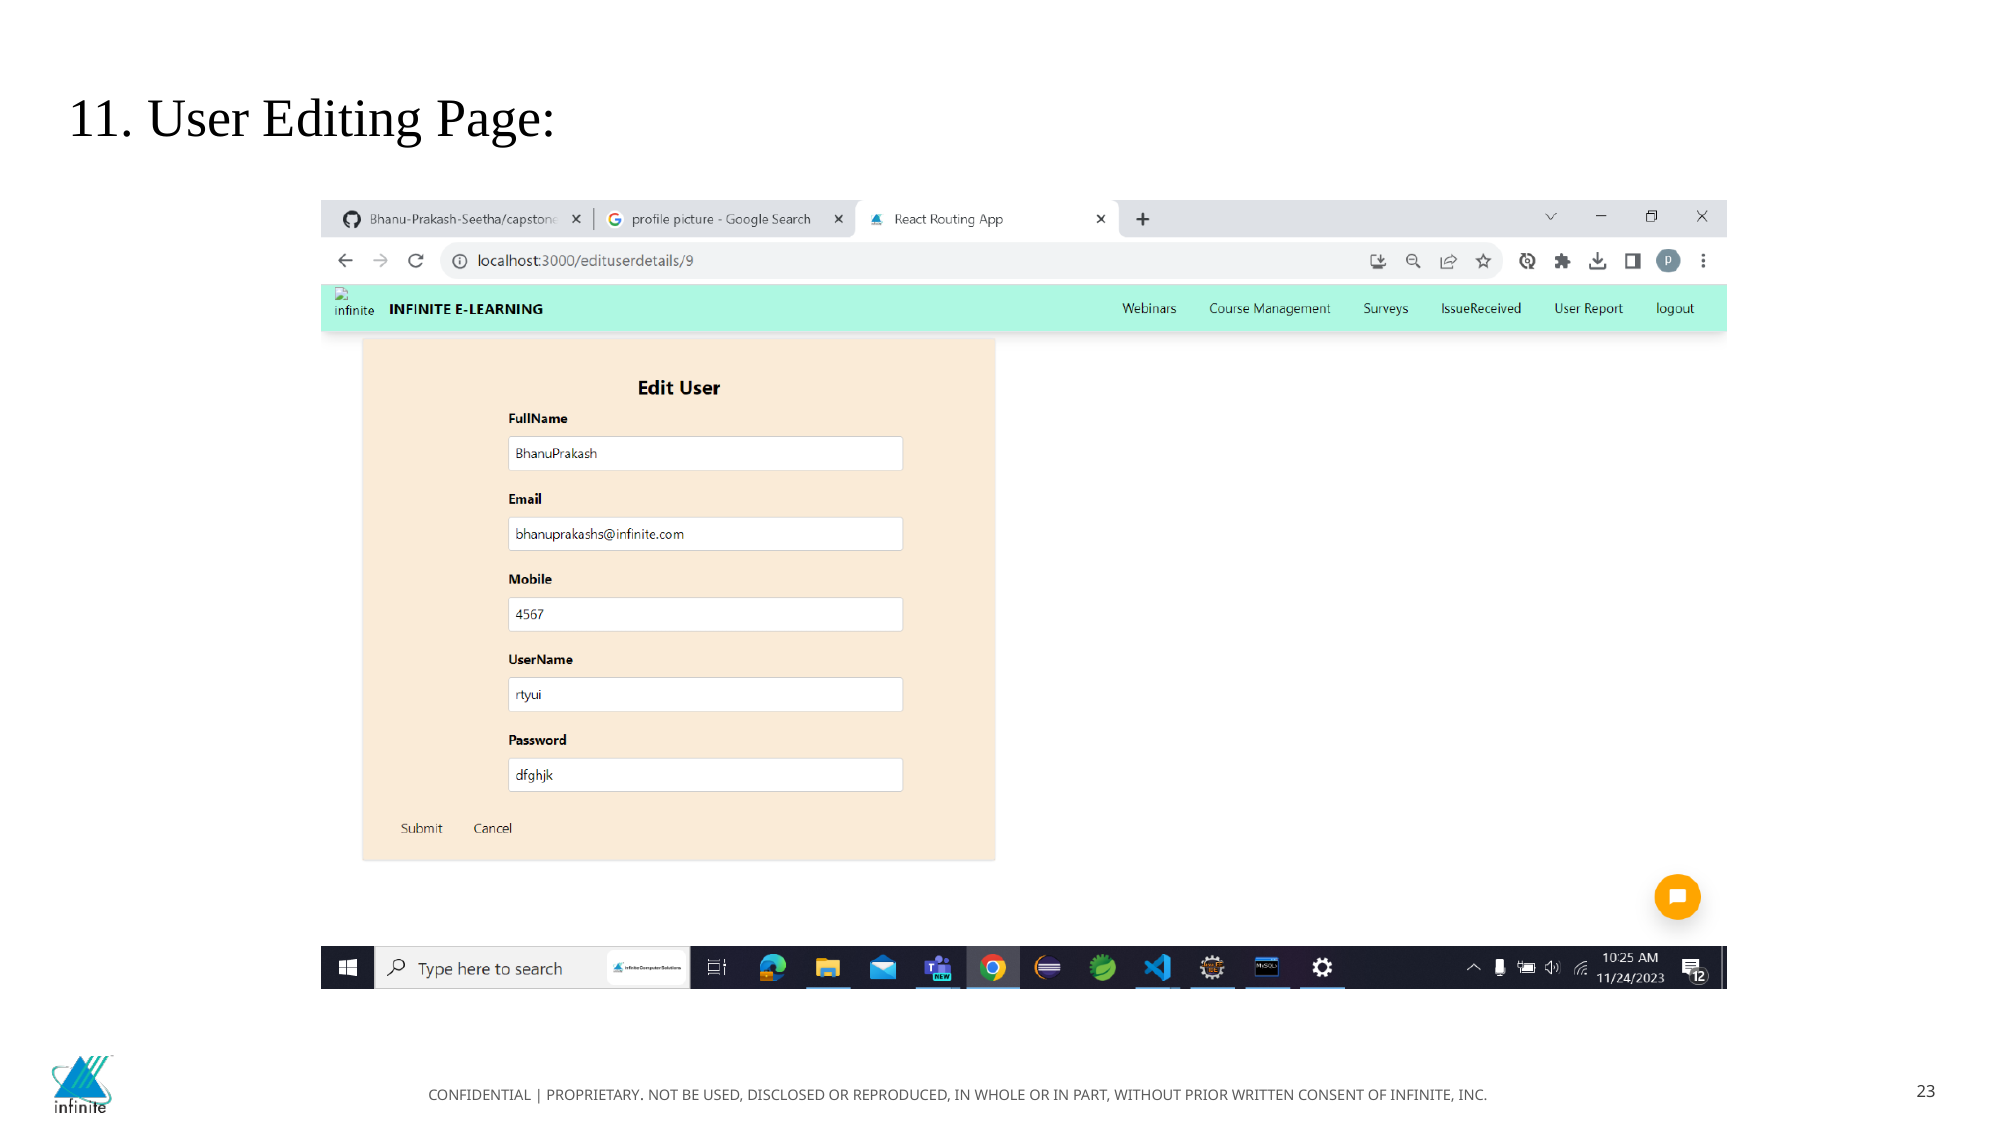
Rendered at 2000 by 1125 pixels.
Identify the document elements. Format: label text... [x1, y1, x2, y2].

picture [320, 199, 1727, 989]
picture [45, 1055, 120, 1113]
list 11. User Editing Page: [53, 55, 1951, 175]
